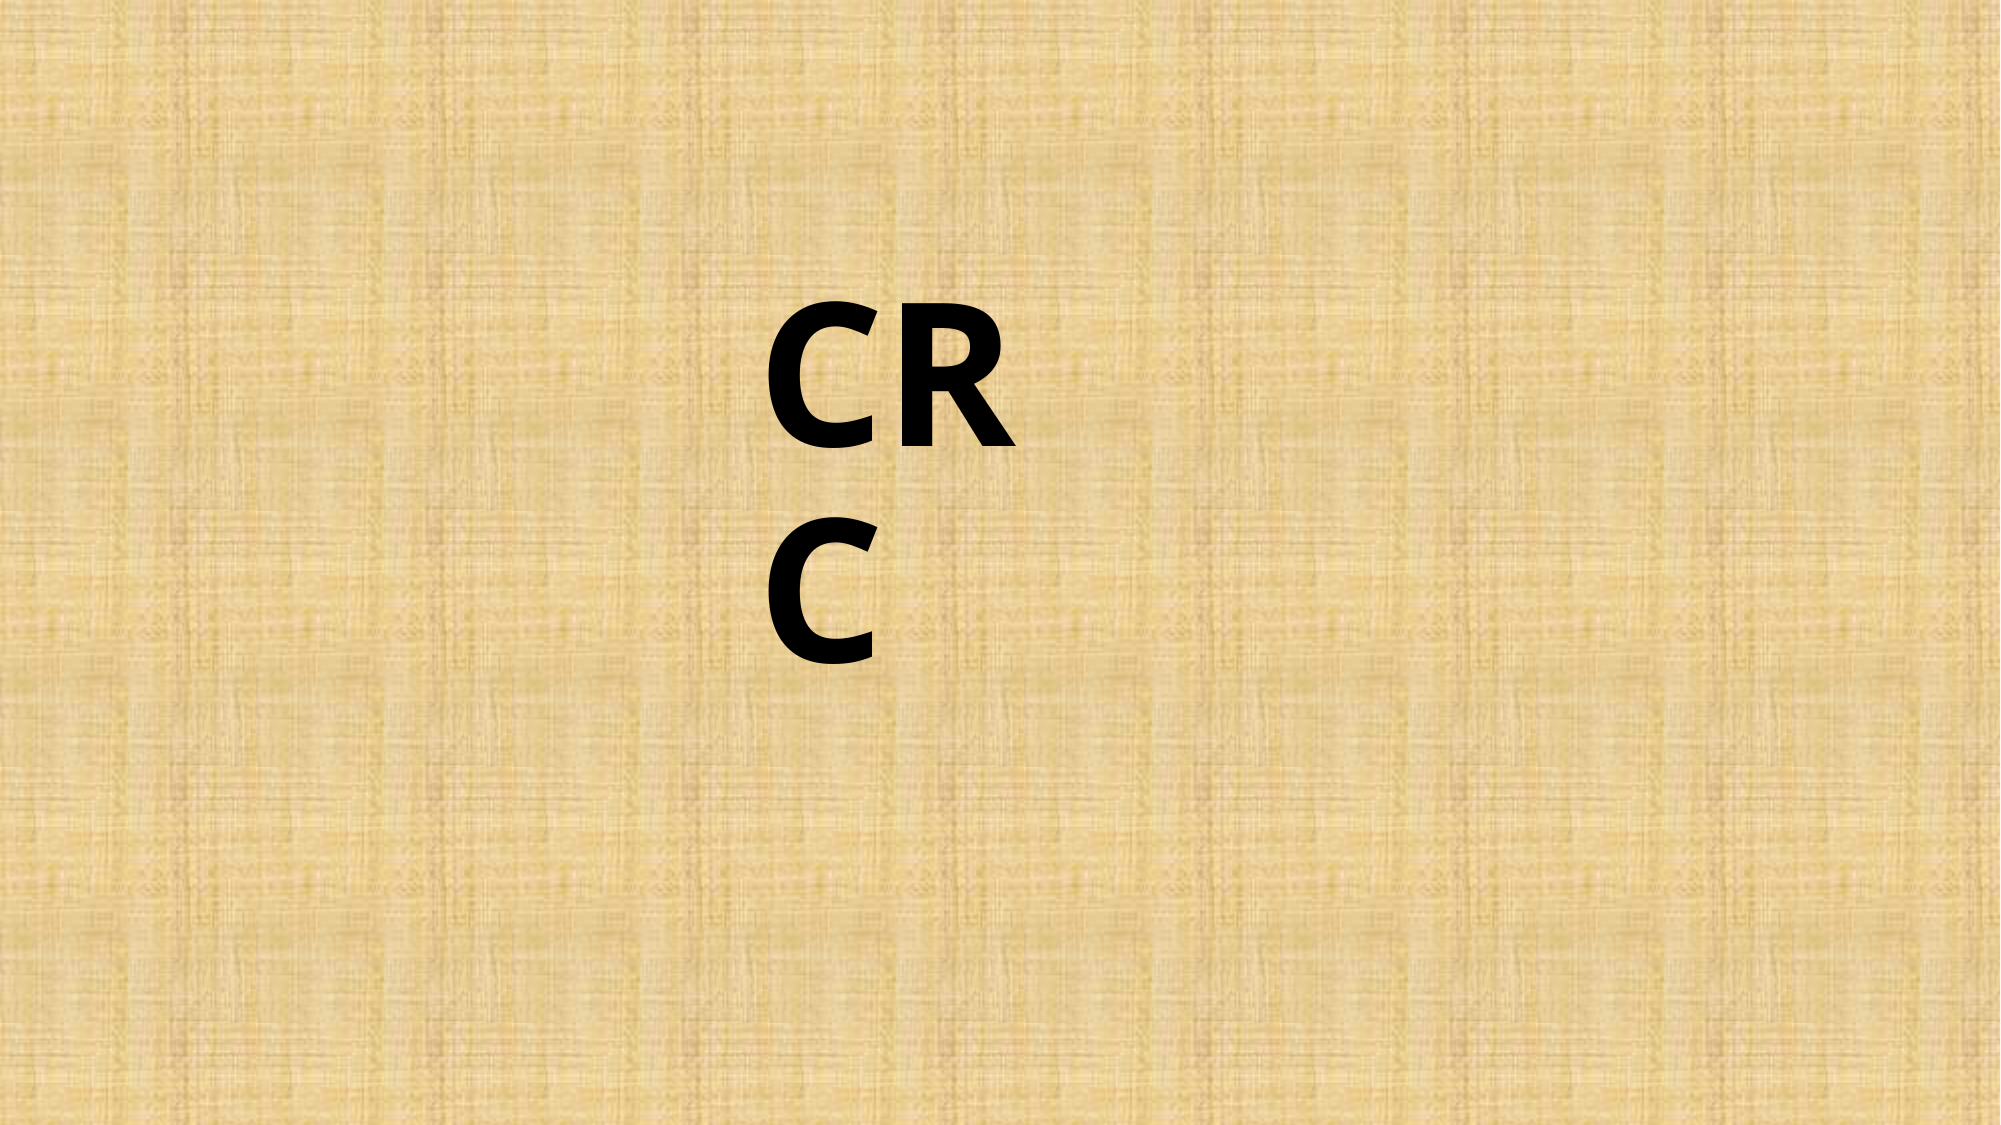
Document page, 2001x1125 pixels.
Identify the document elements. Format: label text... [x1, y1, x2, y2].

picture [0, 0, 2001, 1125]
title CRC [742, 380, 1140, 599]
